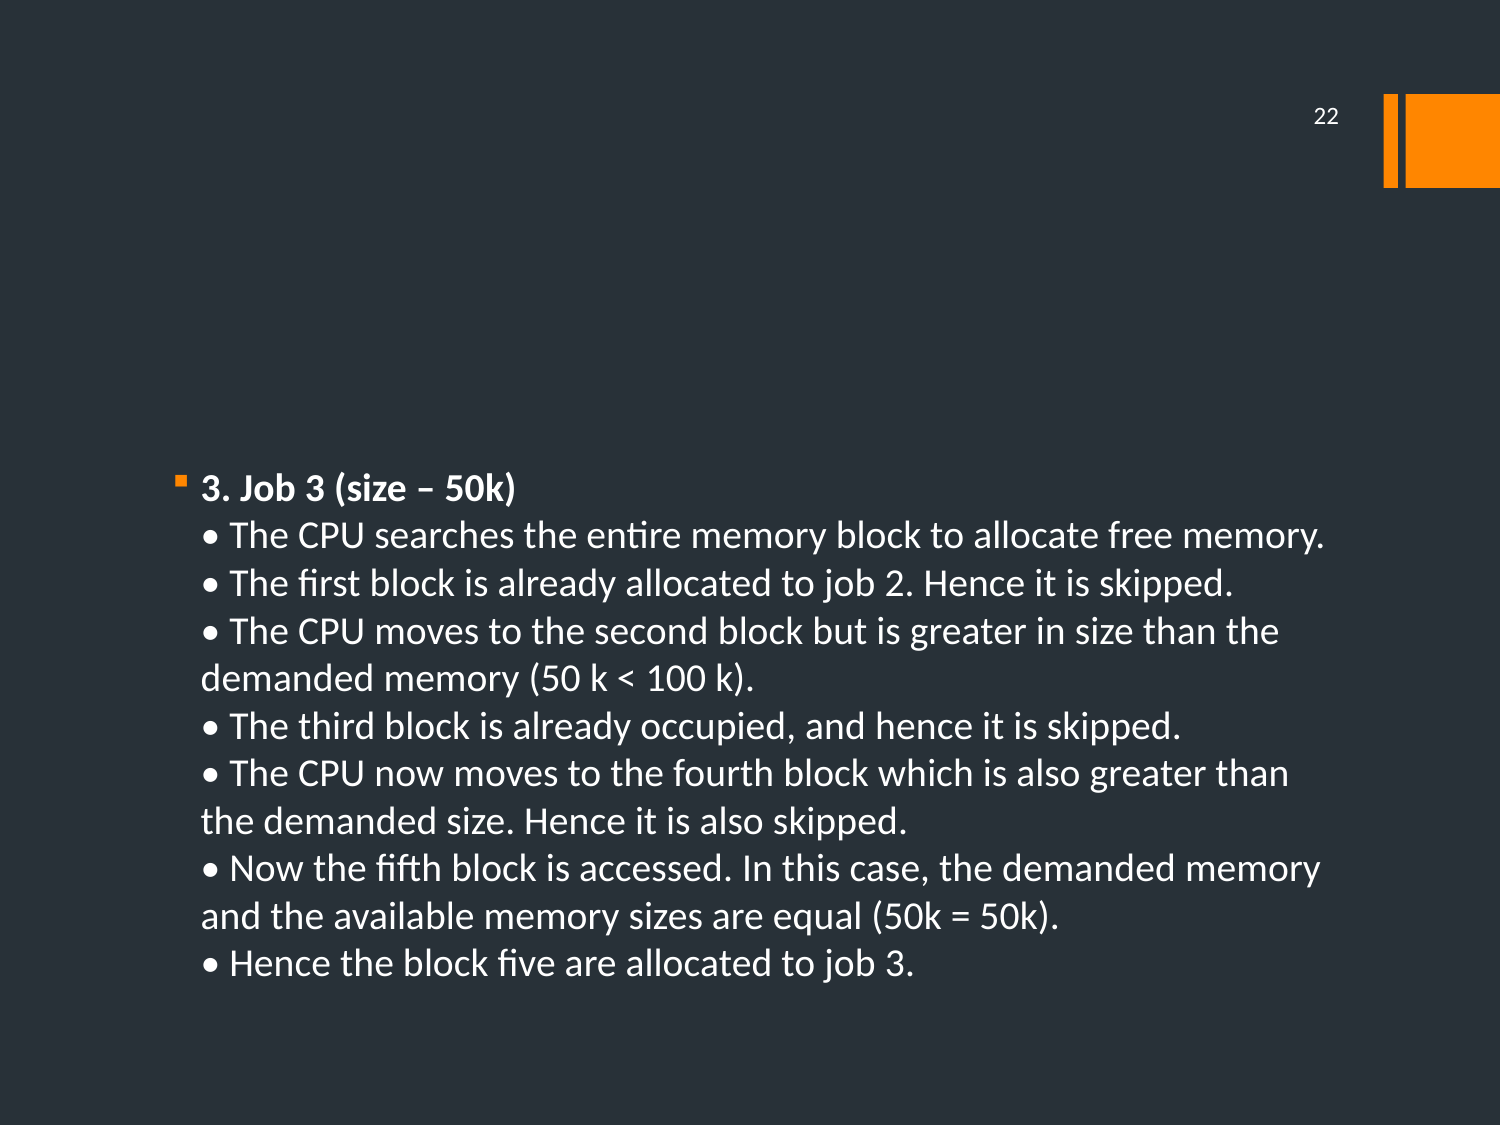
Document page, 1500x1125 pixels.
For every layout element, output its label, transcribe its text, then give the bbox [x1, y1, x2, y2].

list 3. Job 3 (size – 50k) • The CPU searches the entire memory block to allocate free memory. • The first block is already allocated to job 2. Hence it is skipped. • The CPU moves to the second block but is greater in size than the demanded memory (50 k < 100 k). • The third block is already occupied, and hence it is skipped. • The CPU now moves to the fourth block which is also greater than the demanded size. Hence it is also skipped. • Now the fifth block is accessed. In this case, the demanded memory and the available memory sizes are equal (50k = 50k). • Hence the block five are allocated to job 3. [150, 454, 1350, 1035]
slide_number 22 [1199, 90, 1355, 140]
